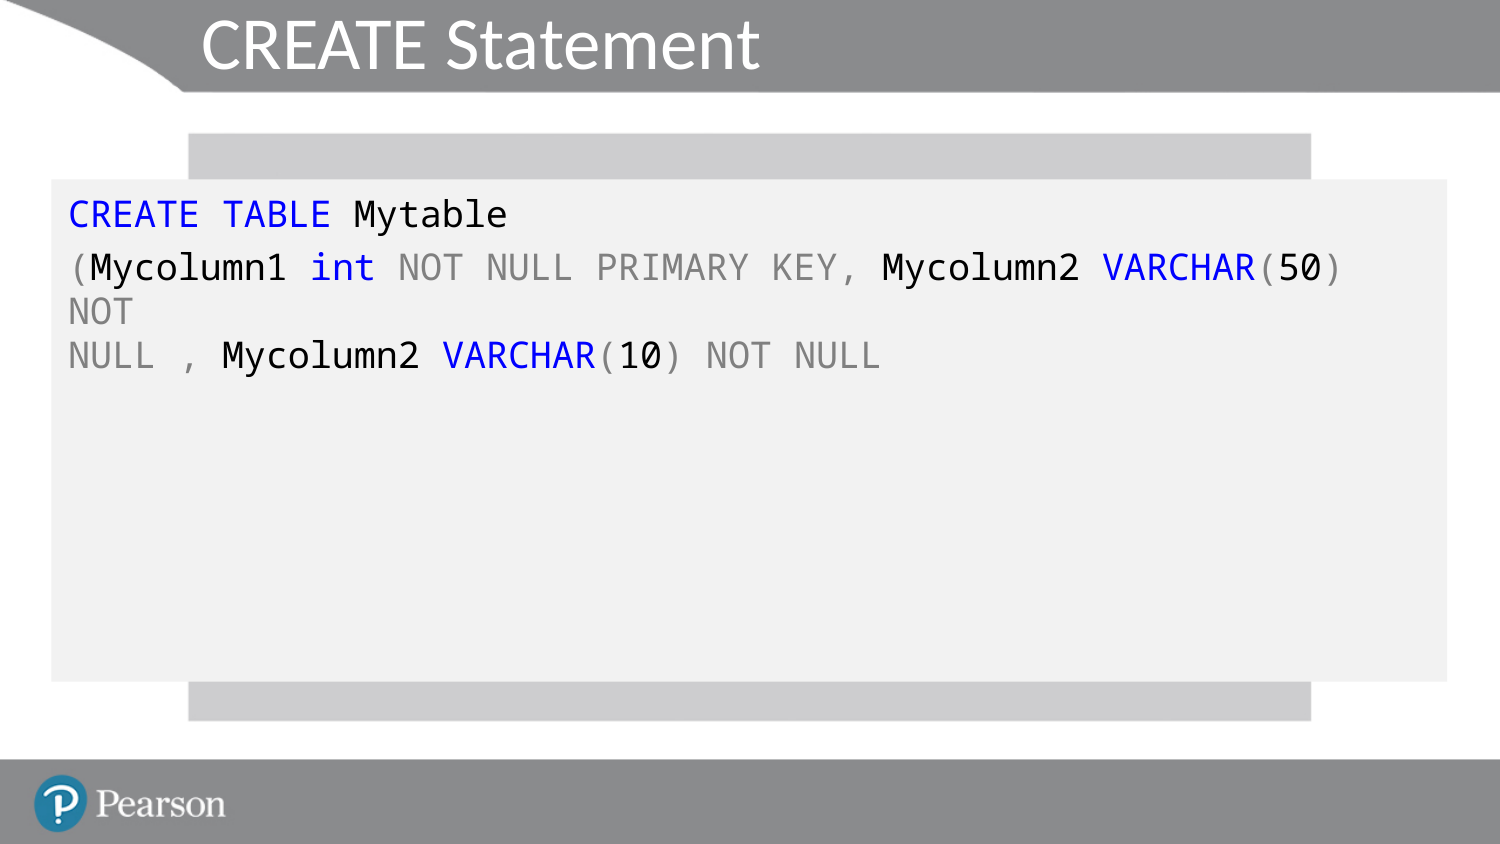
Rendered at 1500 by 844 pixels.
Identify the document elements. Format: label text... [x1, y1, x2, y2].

picture [0, 0, 1500, 844]
text_box CREATE TABLE Mytable (Mycolumn1 int NOT NULL PRIMARY KEY, Mycolumn2 VARCHAR(50) NOT NULL , Mycolumn2 VARCHAR(10) NOT NULL [51, 179, 1448, 682]
title CREATE Statement [186, 0, 1425, 79]
